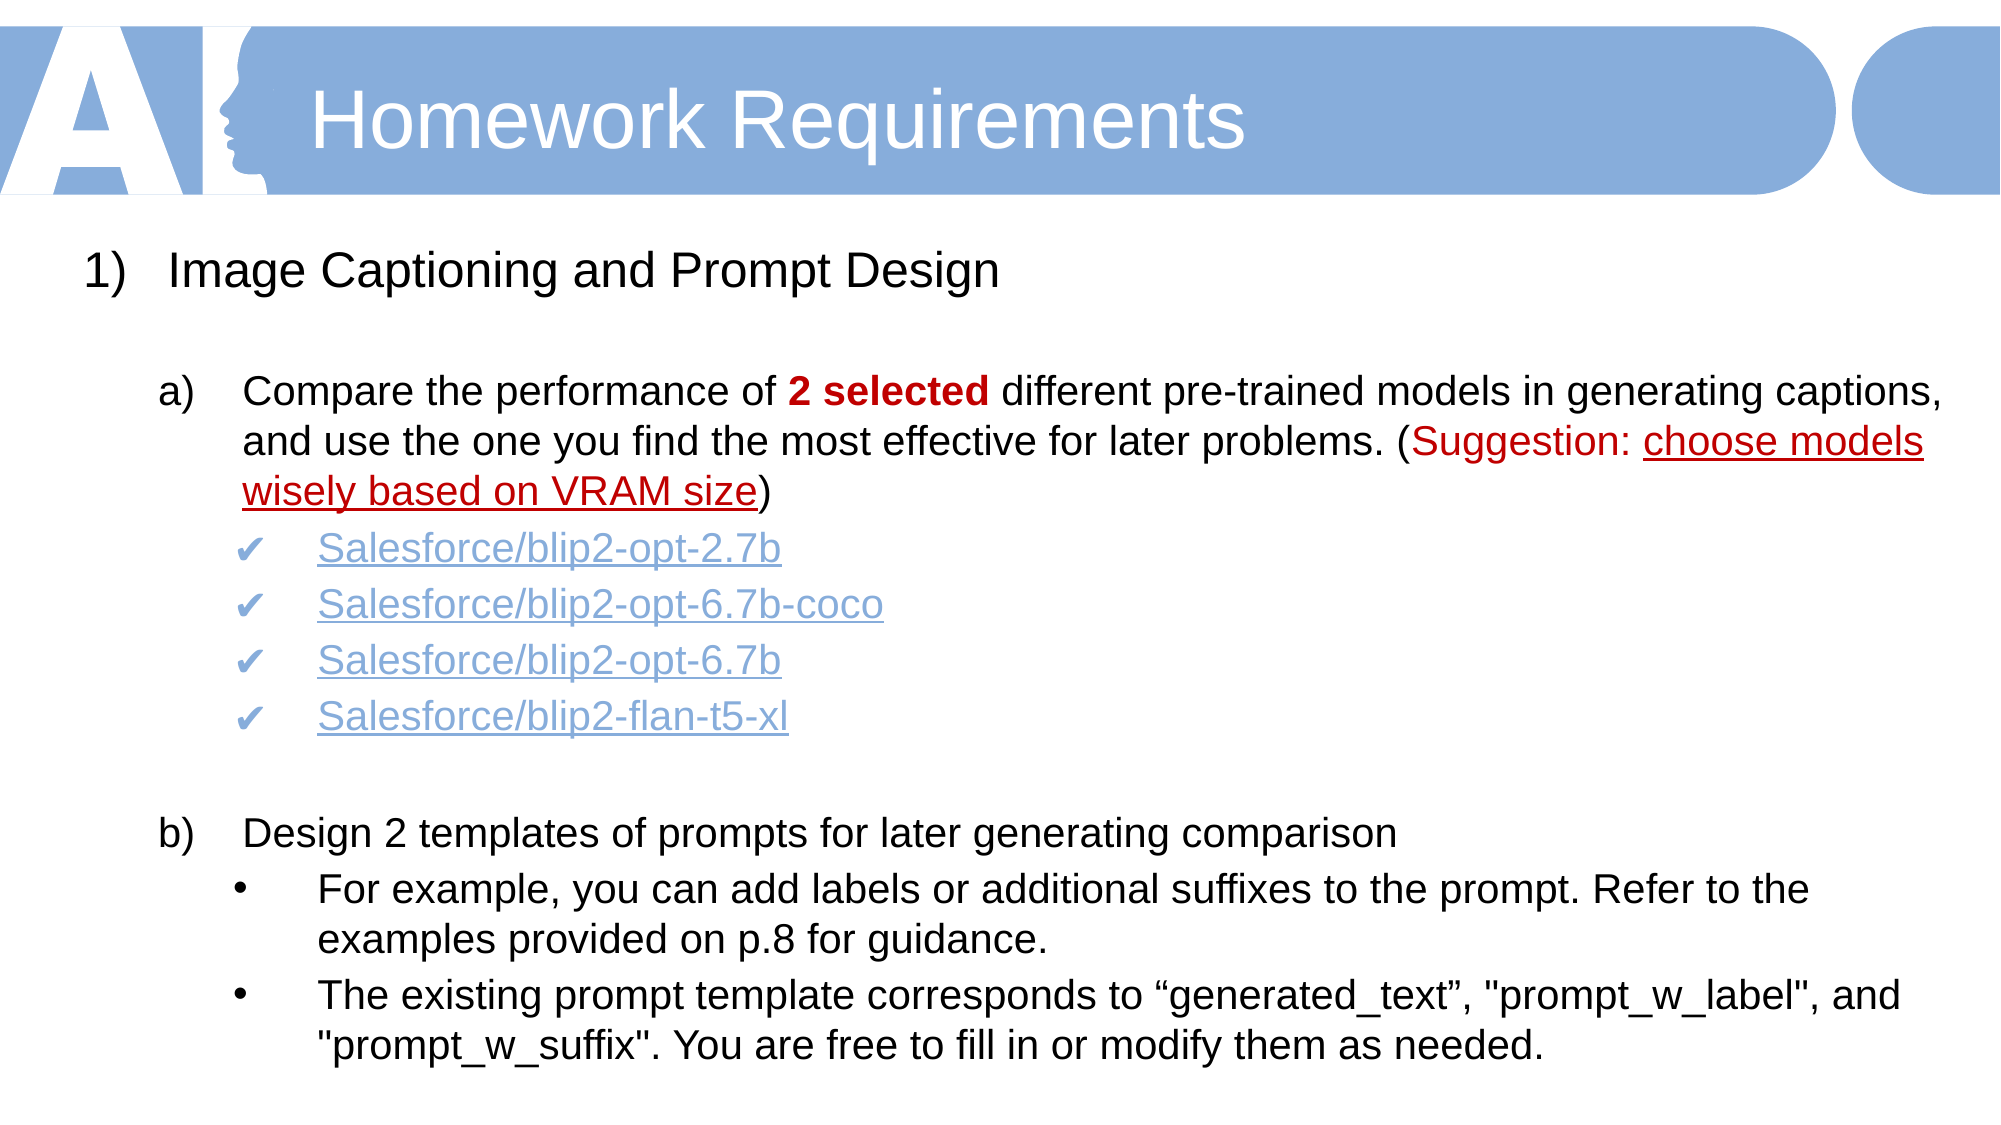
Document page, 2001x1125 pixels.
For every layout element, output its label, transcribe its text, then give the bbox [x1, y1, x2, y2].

text_box Image Captioning and Prompt Design Compare the performance of 2 selected different pre-trained models in generating captions, and use the one you find the most effective for later problems. (Suggestion: choose models wisely based on VRAM size) Salesforce/blip2-opt-2.7b Salesforce/blip2-opt-6.7b-coco Salesforce/blip2-opt-6.7b Salesforce/blip2-flan-t5-xl Design 2 templates of prompts for later generating comparison For example, you can add labels or additional suffixes to the prompt. Refer to the examples provided on p.8 for guidance. The existing prompt template corresponds to “generated_text”, "prompt_w_label", and "prompt_w_suffix". You are free to fill in or modify them as needed. [83, 230, 1981, 1076]
list Homework Requirements [294, 61, 1898, 181]
